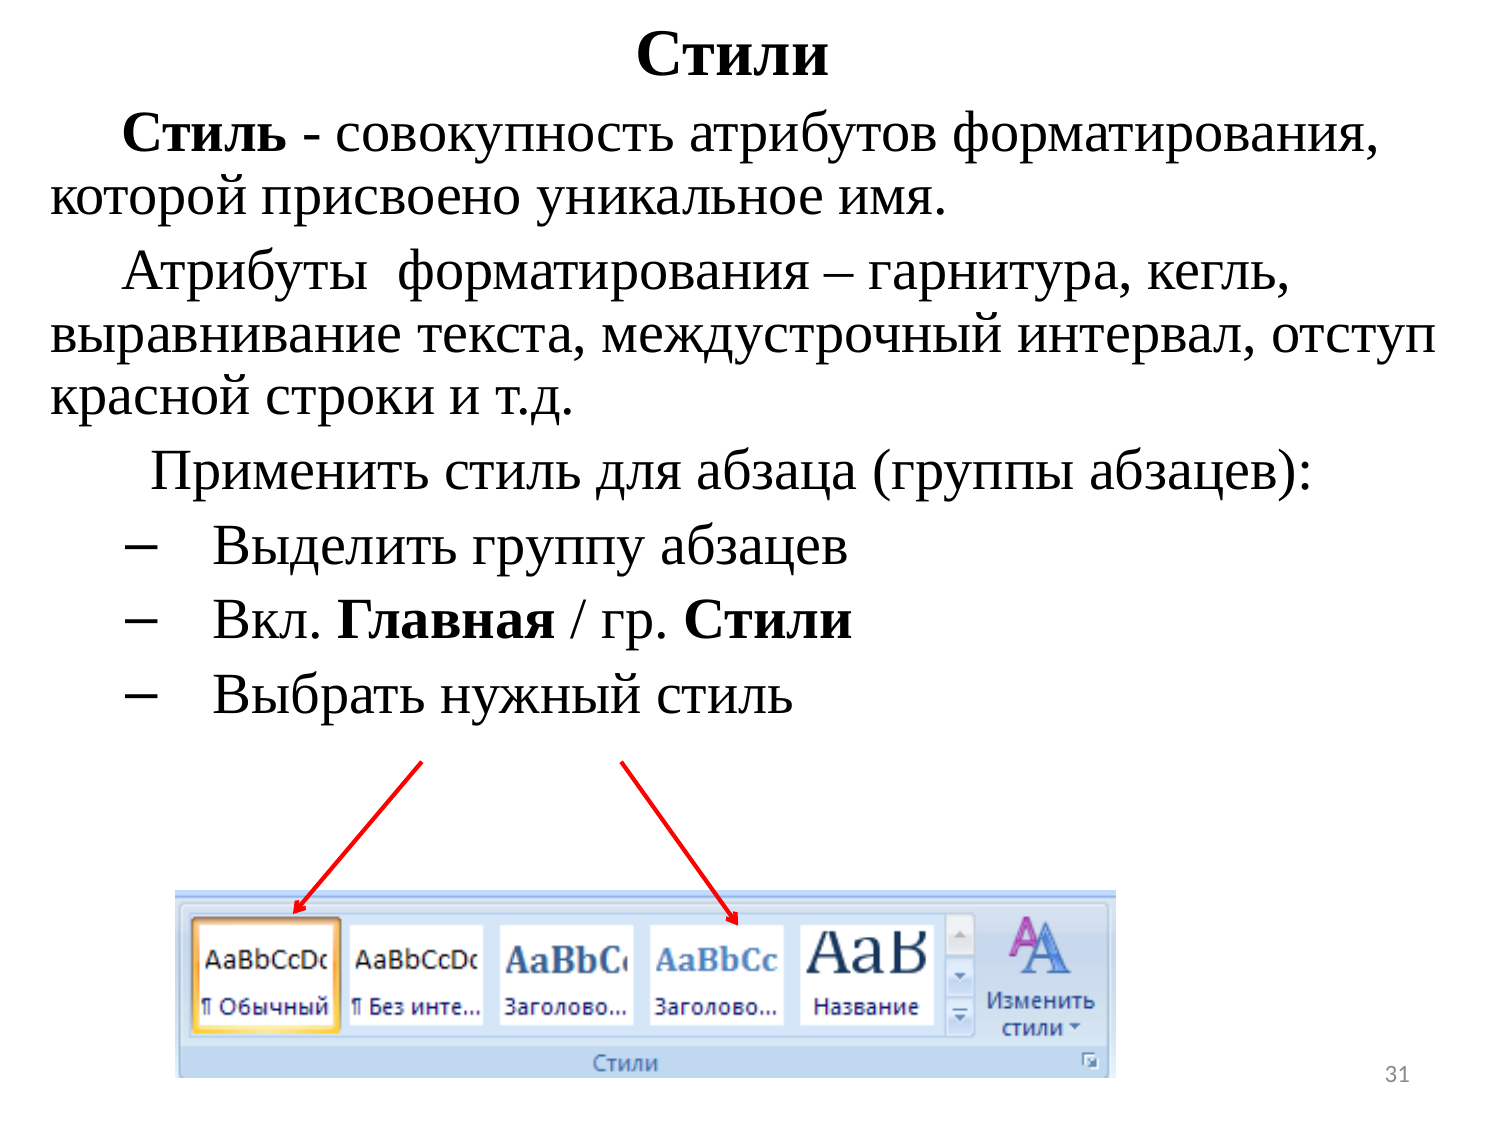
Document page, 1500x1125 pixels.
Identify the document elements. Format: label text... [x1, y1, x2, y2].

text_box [597, 784, 762, 903]
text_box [280, 773, 434, 903]
text_box Стили [46, 0, 1418, 98]
picture [175, 890, 1116, 1079]
list Стиль - совокупность атрибутов форматирования, которой присвоено уникальное имя. Атрибуты форматирования – гарнитура, кегль, выравнивание текста, междустрочный интервал, отступ красной строки и т.д. Применить стиль для абзаца (группы абзацев): Выделить группу абзацев Вкл. Главная / гр. Стили Выбрать нужный стиль [35, 93, 1465, 1055]
slide_number 31 [1074, 1042, 1425, 1103]
